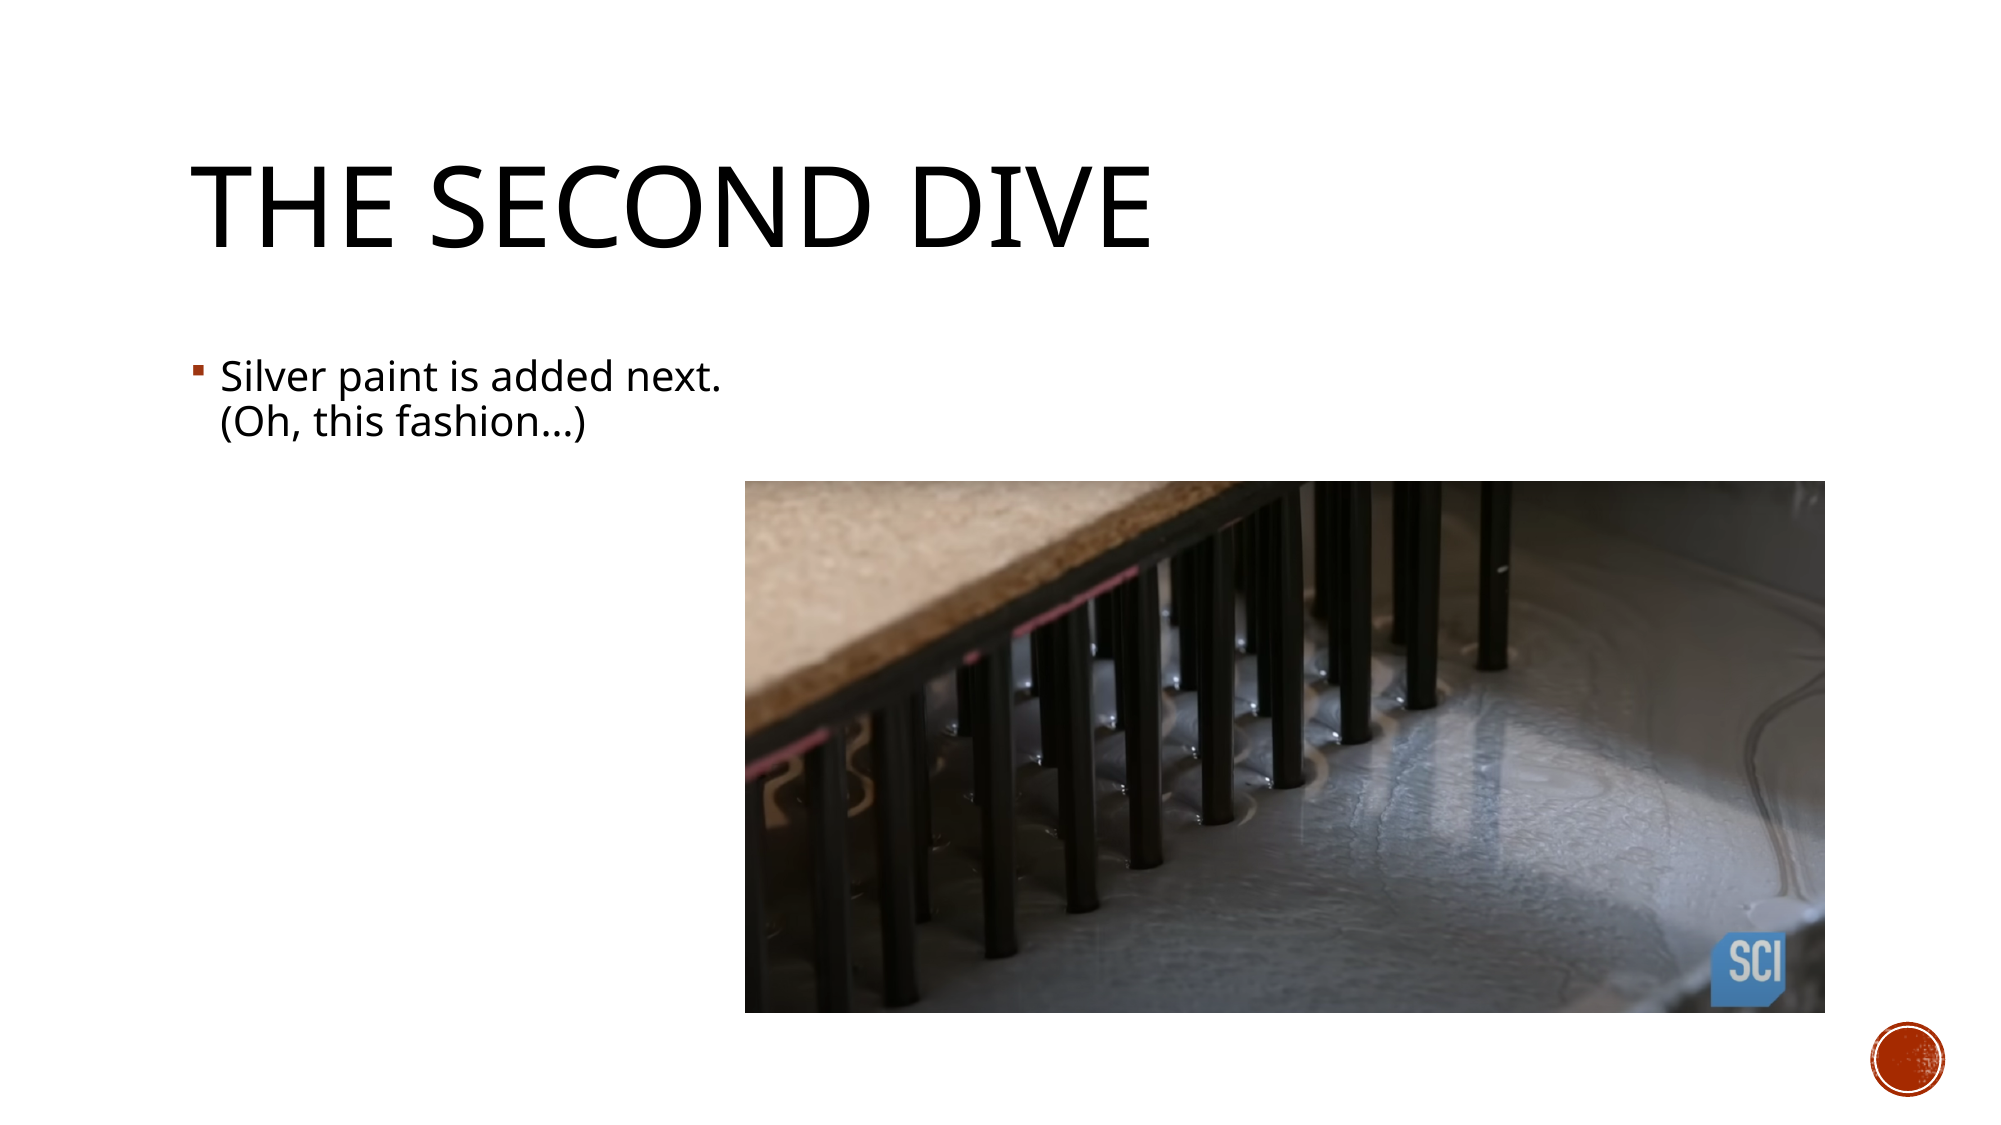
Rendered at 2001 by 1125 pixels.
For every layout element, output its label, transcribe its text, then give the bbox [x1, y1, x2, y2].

picture [745, 482, 1825, 1013]
list Silver paint is added next. (Oh, this fashion…) [175, 348, 1000, 1013]
title The second dive [175, 79, 1826, 344]
